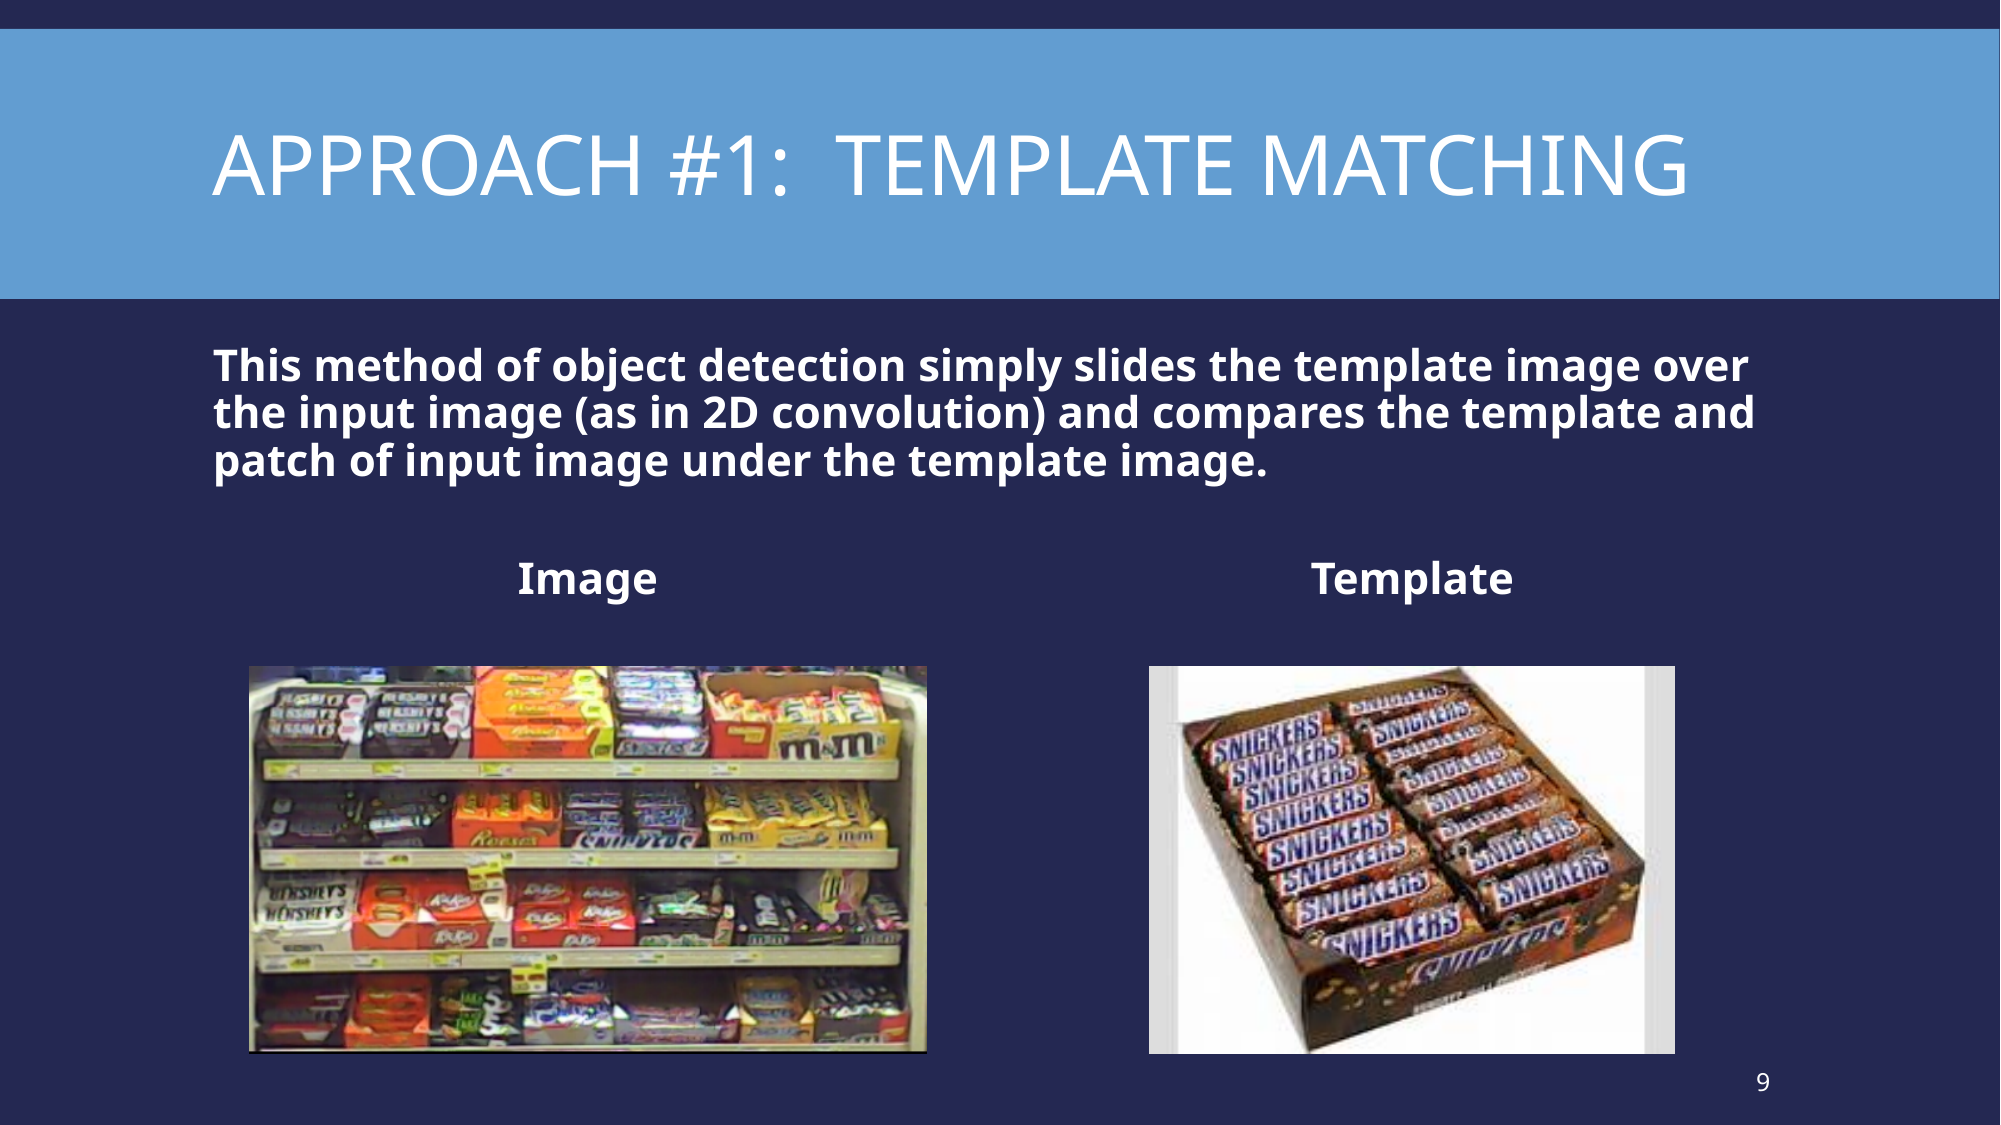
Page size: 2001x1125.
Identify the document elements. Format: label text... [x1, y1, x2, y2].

title Approach #1: template matching [197, 46, 1803, 295]
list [249, 665, 927, 1054]
slide_number 9 [1748, 1053, 1904, 1114]
list Template [1022, 519, 1803, 641]
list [1149, 665, 1675, 1054]
text_box This method of object detection simply slides the template image over the input image (as in 2D convolution) and compares the template and patch of input image under the template image. [197, 310, 1803, 519]
list Image [198, 519, 978, 641]
